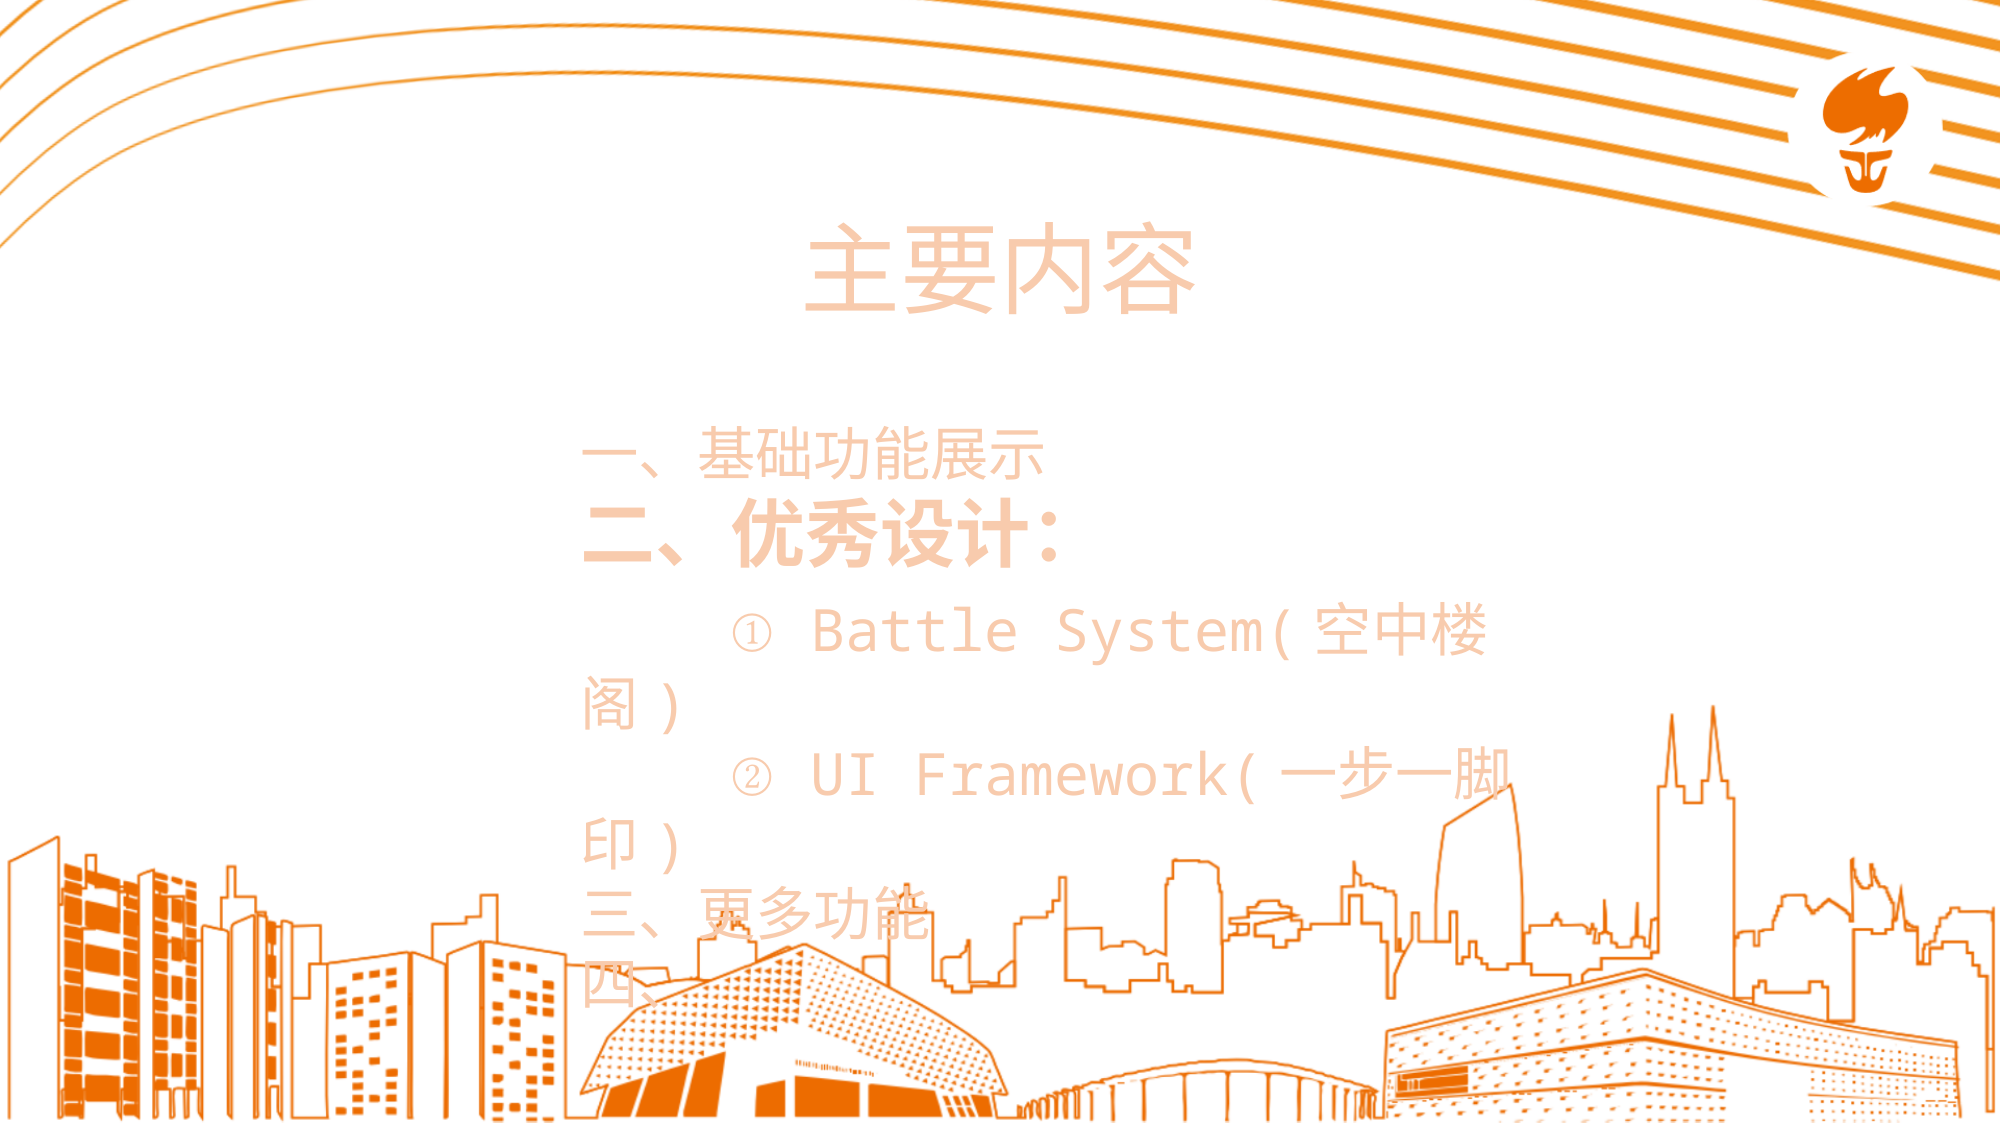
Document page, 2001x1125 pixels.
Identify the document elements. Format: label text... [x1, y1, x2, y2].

picture [0, 0, 2000, 1125]
text_box 主要内容 一、基础功能展示 二、优秀设计： ① Battle System(空中楼阁) ② UI Framework(一步一脚印) 三、更多功能 四、 [416, 199, 1584, 1025]
